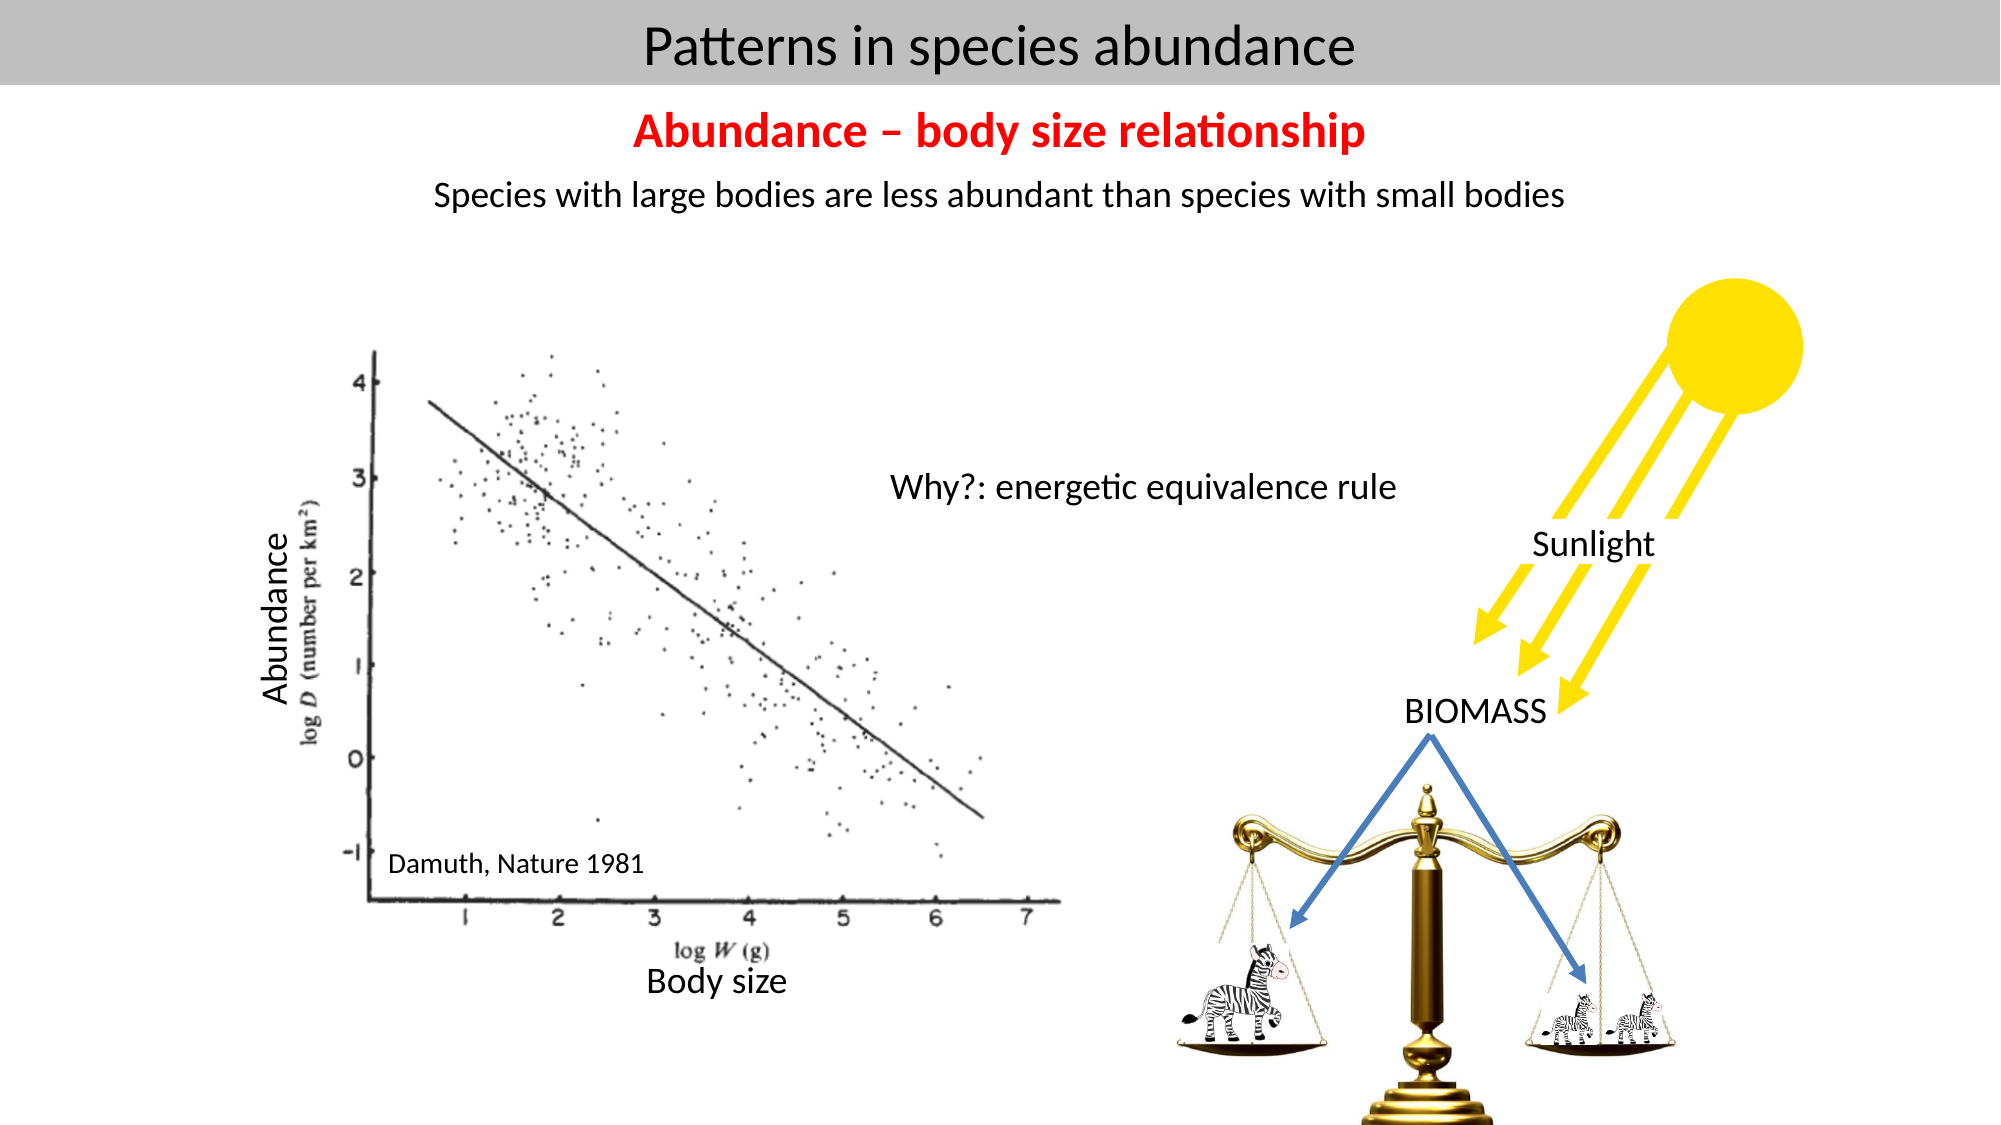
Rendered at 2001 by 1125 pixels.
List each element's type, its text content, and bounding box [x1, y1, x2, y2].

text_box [241, 340, 1075, 1010]
text_box Species with large bodies are less abundant than species with small bodies [249, 162, 1750, 223]
text_box Why?: energetic equivalence rule [1079, 454, 1430, 515]
picture [1167, 763, 1680, 1125]
text_box Abundance – body size relationship [249, 89, 1750, 162]
text_box BIOMASS [1389, 678, 1563, 733]
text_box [1435, 284, 1798, 716]
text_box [1181, 734, 1429, 1042]
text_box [1430, 735, 1662, 1045]
text_box Patterns in species abundance [0, 0, 2000, 85]
